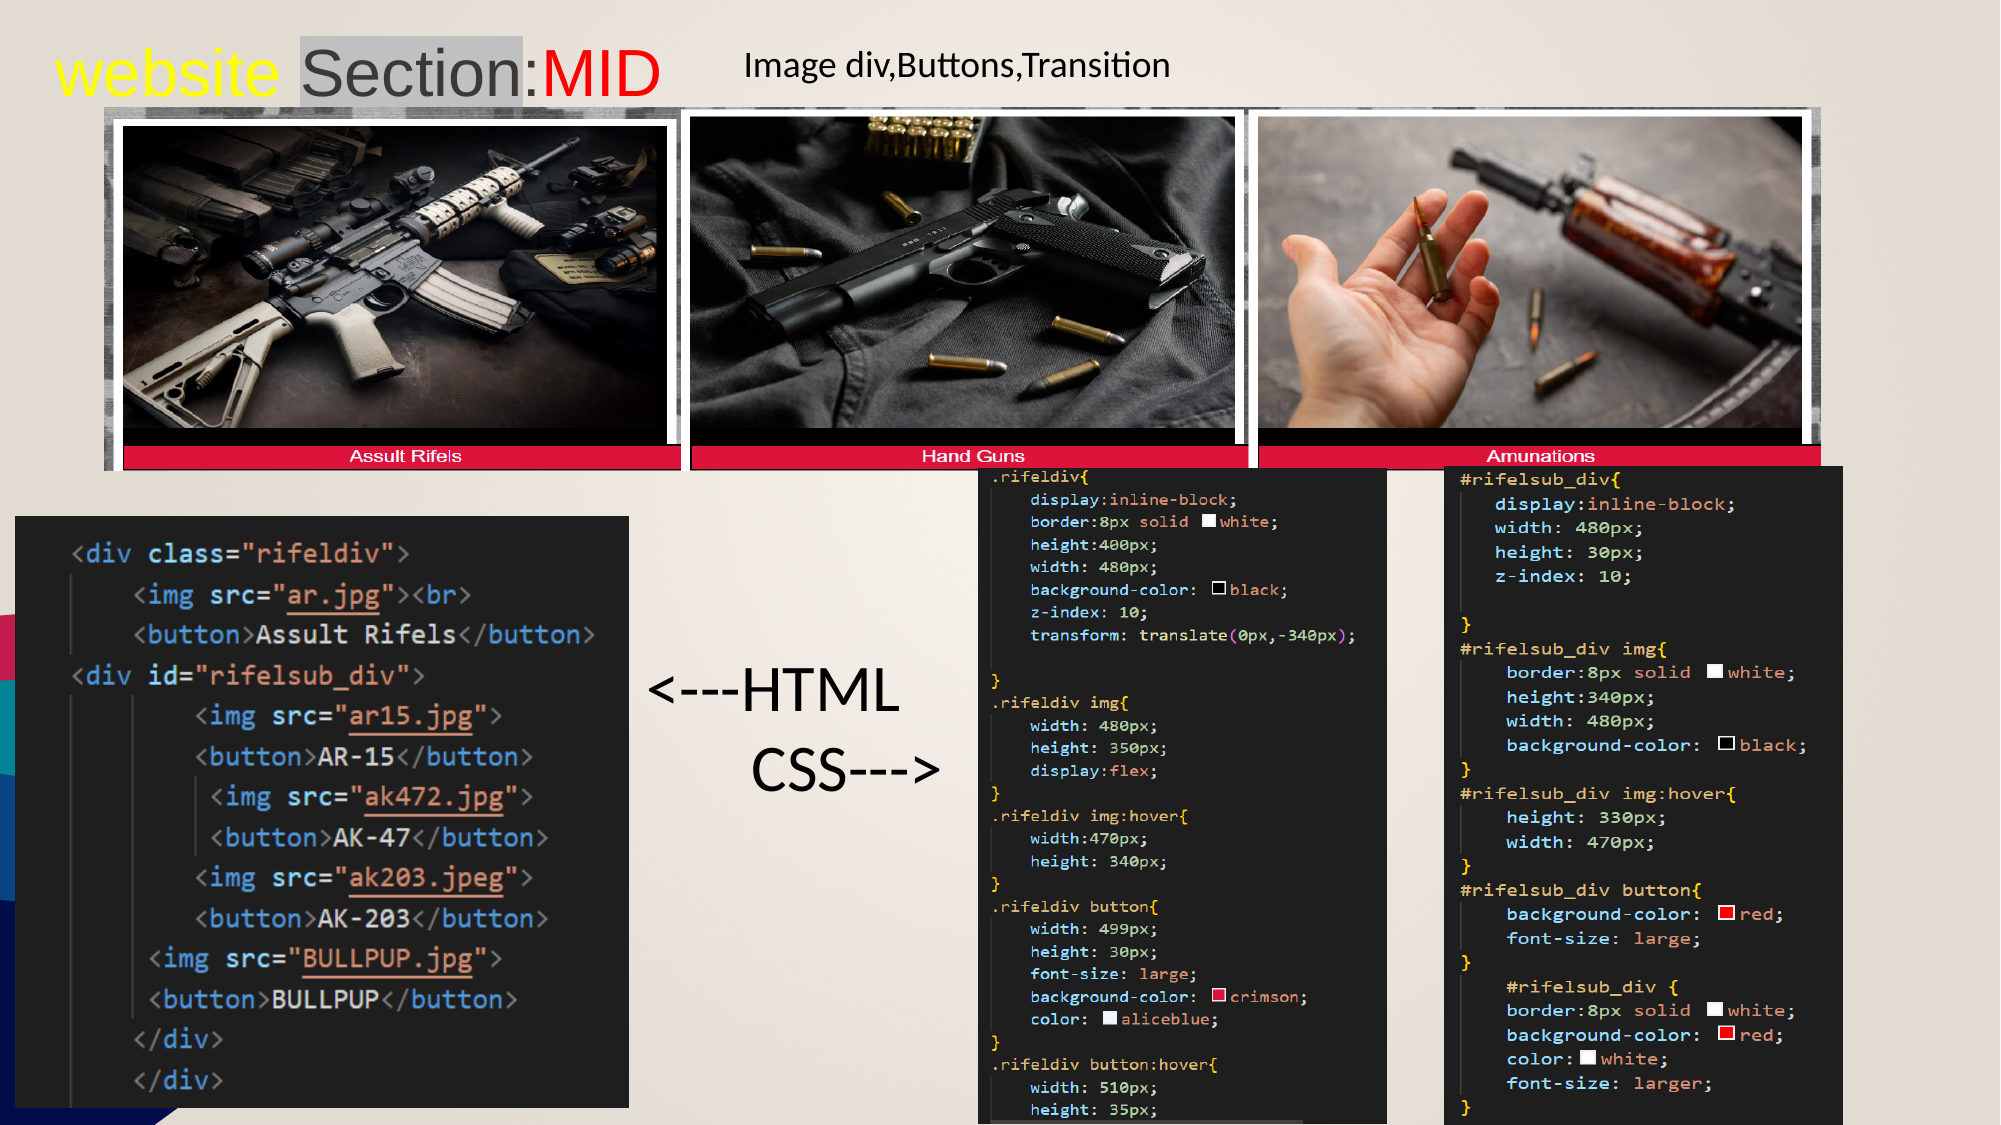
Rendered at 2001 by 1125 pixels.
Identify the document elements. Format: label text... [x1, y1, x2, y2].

text_box Image div,Buttons,Transition [728, 32, 1450, 92]
text_box <---HTML CSS---> [631, 637, 960, 813]
title website Section:MID [40, 5, 689, 120]
picture [0, 0, 2001, 1125]
